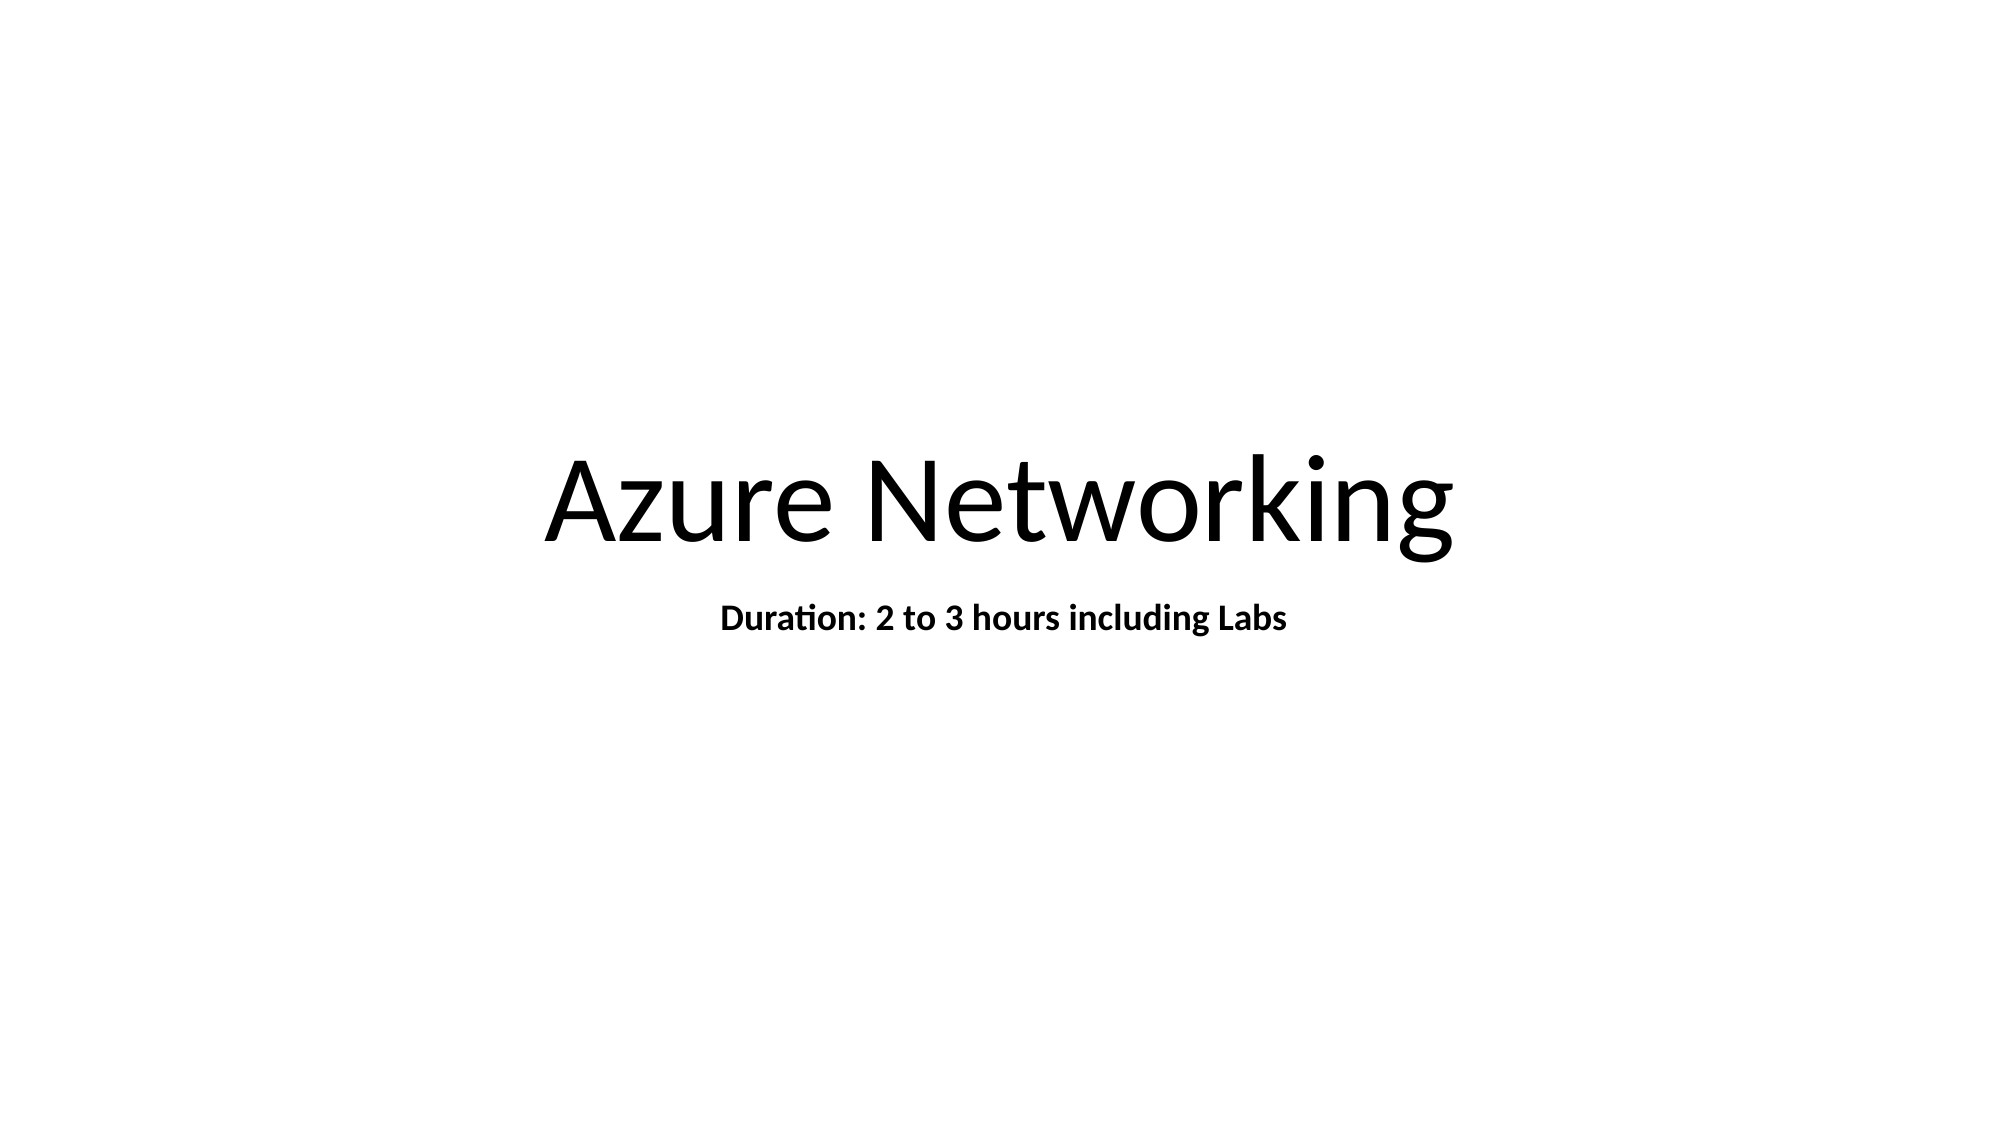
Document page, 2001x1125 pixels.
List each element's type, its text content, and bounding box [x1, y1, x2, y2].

title Azure Networking [249, 184, 1750, 576]
subtitle Duration: 2 to 3 hours including Labs [249, 590, 1750, 863]
